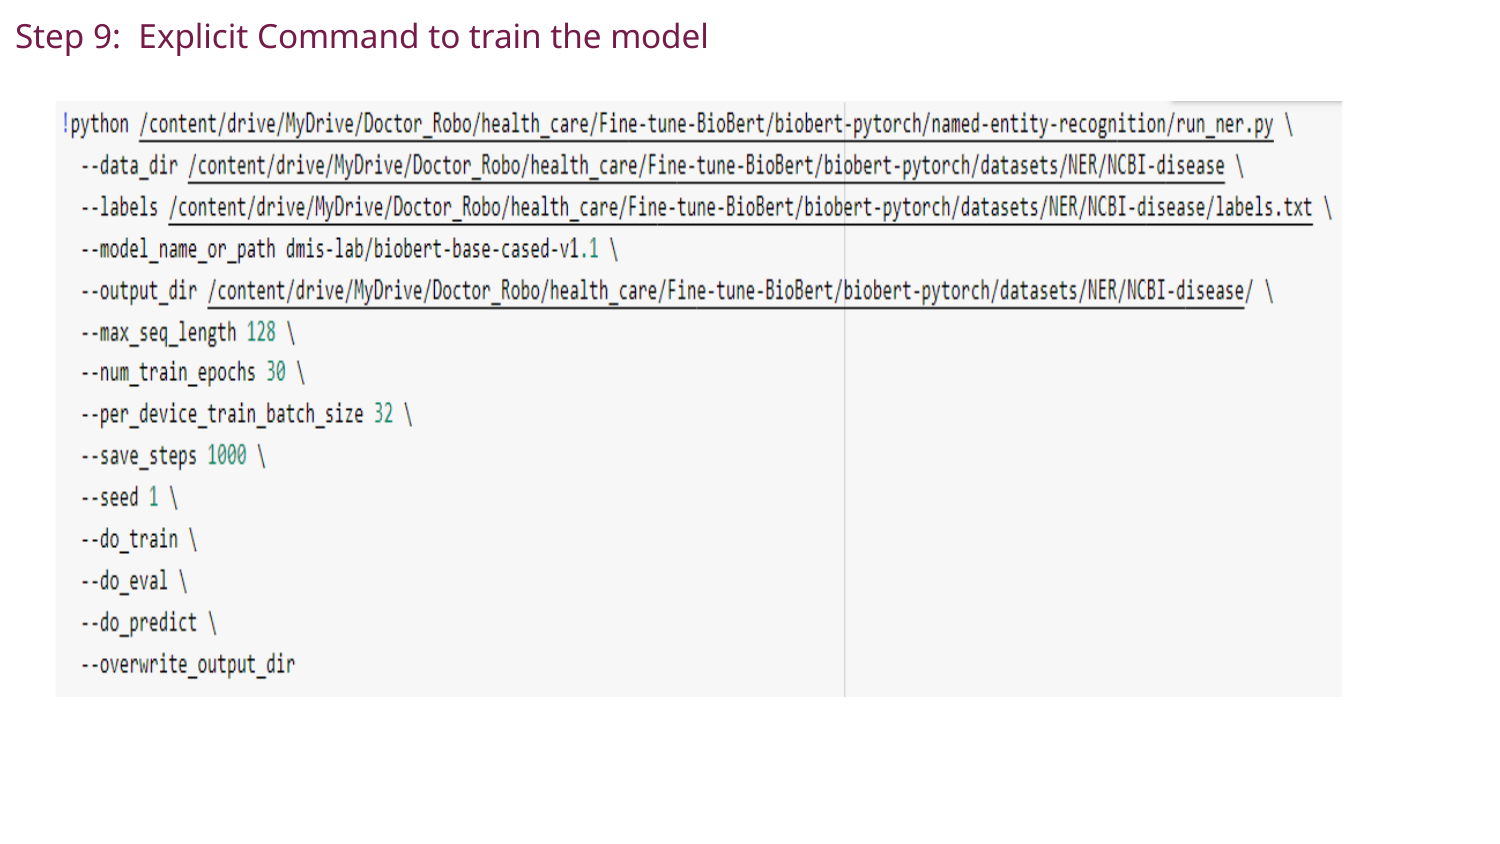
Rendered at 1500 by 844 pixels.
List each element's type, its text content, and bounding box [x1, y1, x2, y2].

picture [55, 101, 1343, 697]
subtitle Step 9: Explicit Command to train the model [0, 0, 1398, 102]
